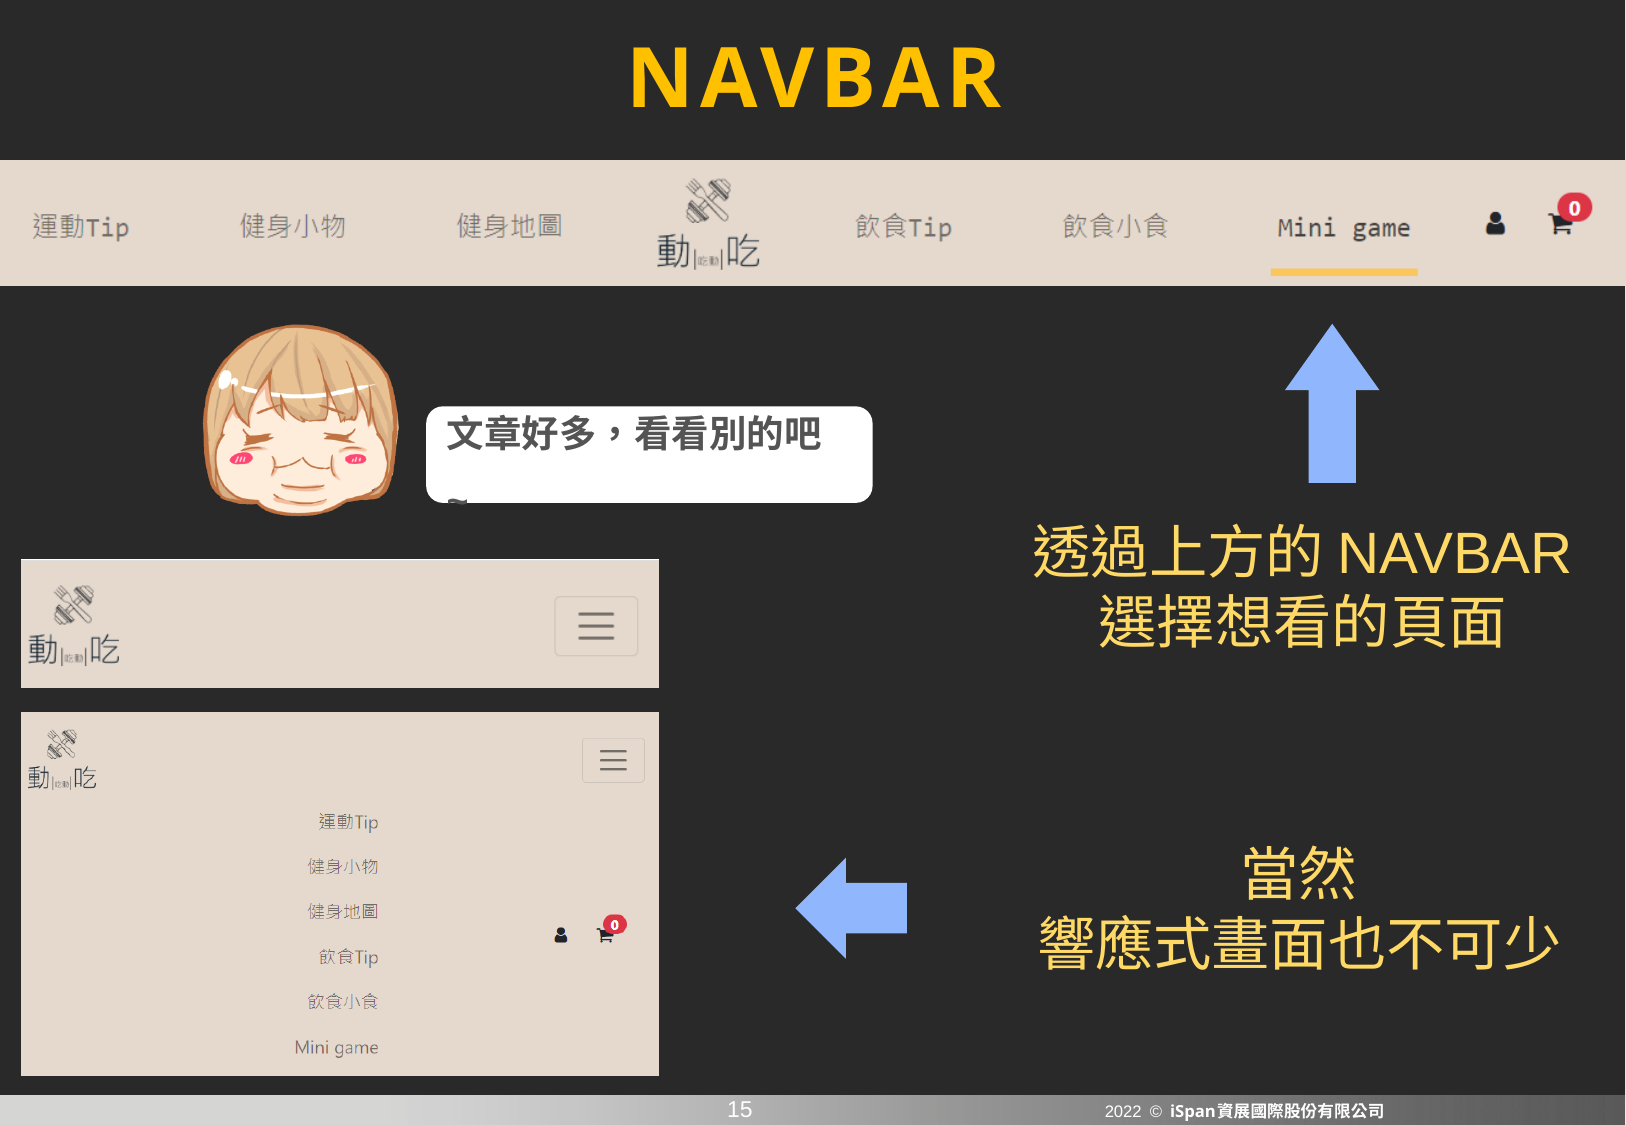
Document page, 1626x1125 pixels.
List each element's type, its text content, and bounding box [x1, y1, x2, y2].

text_box 文章好多，看看別的吧~ [426, 406, 873, 503]
text_box [794, 856, 908, 960]
title NAVBAR [103, 0, 1525, 149]
text_box [1283, 322, 1381, 484]
picture [0, 0, 1626, 1125]
text_box 透過上方的NAVBAR 選擇想看的頁面 [966, 507, 1625, 663]
text_box 當然 響應式畫面也不可少 [1001, 829, 1597, 985]
